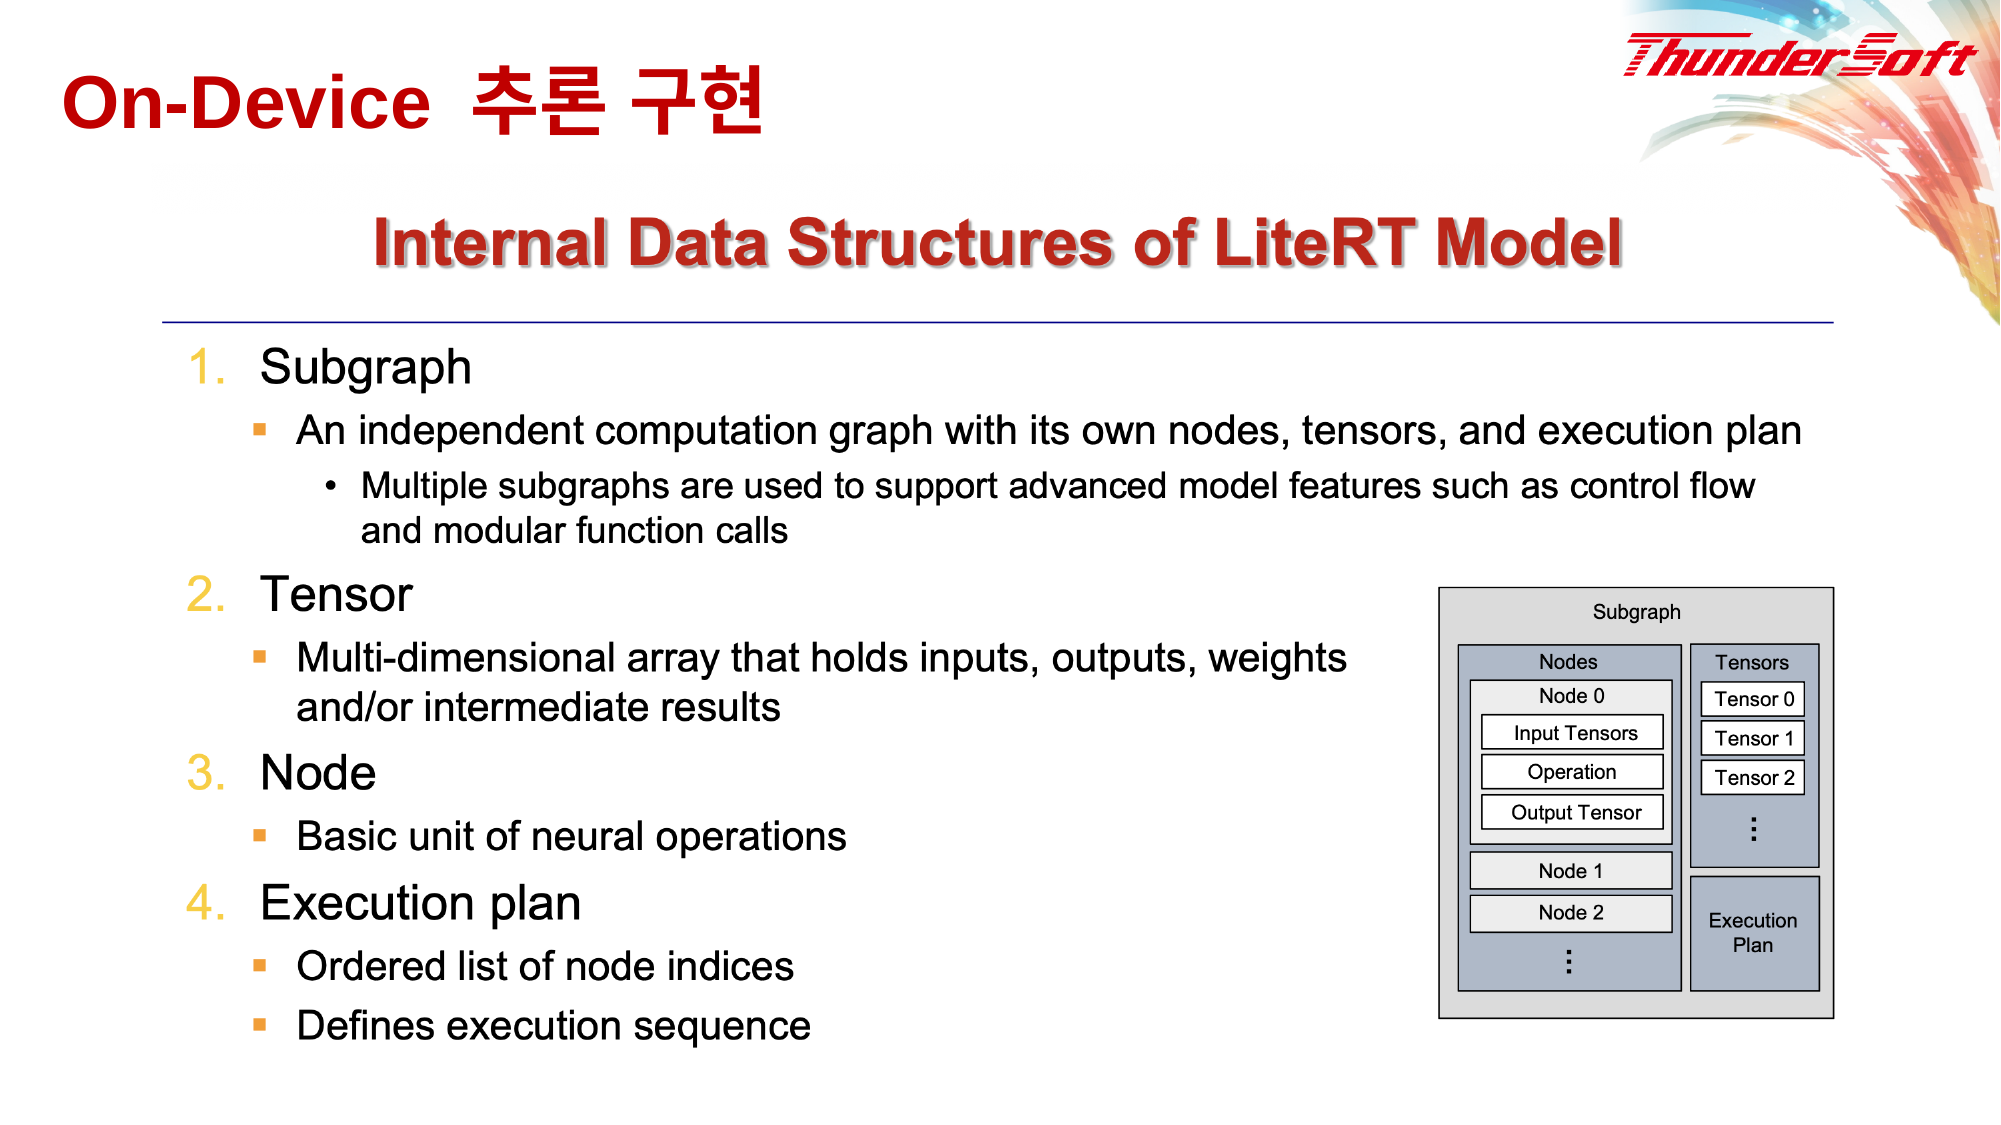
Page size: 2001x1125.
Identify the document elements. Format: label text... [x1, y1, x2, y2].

title On-Device 추론 구현 [45, 46, 1694, 163]
picture [151, 0, 2000, 1062]
